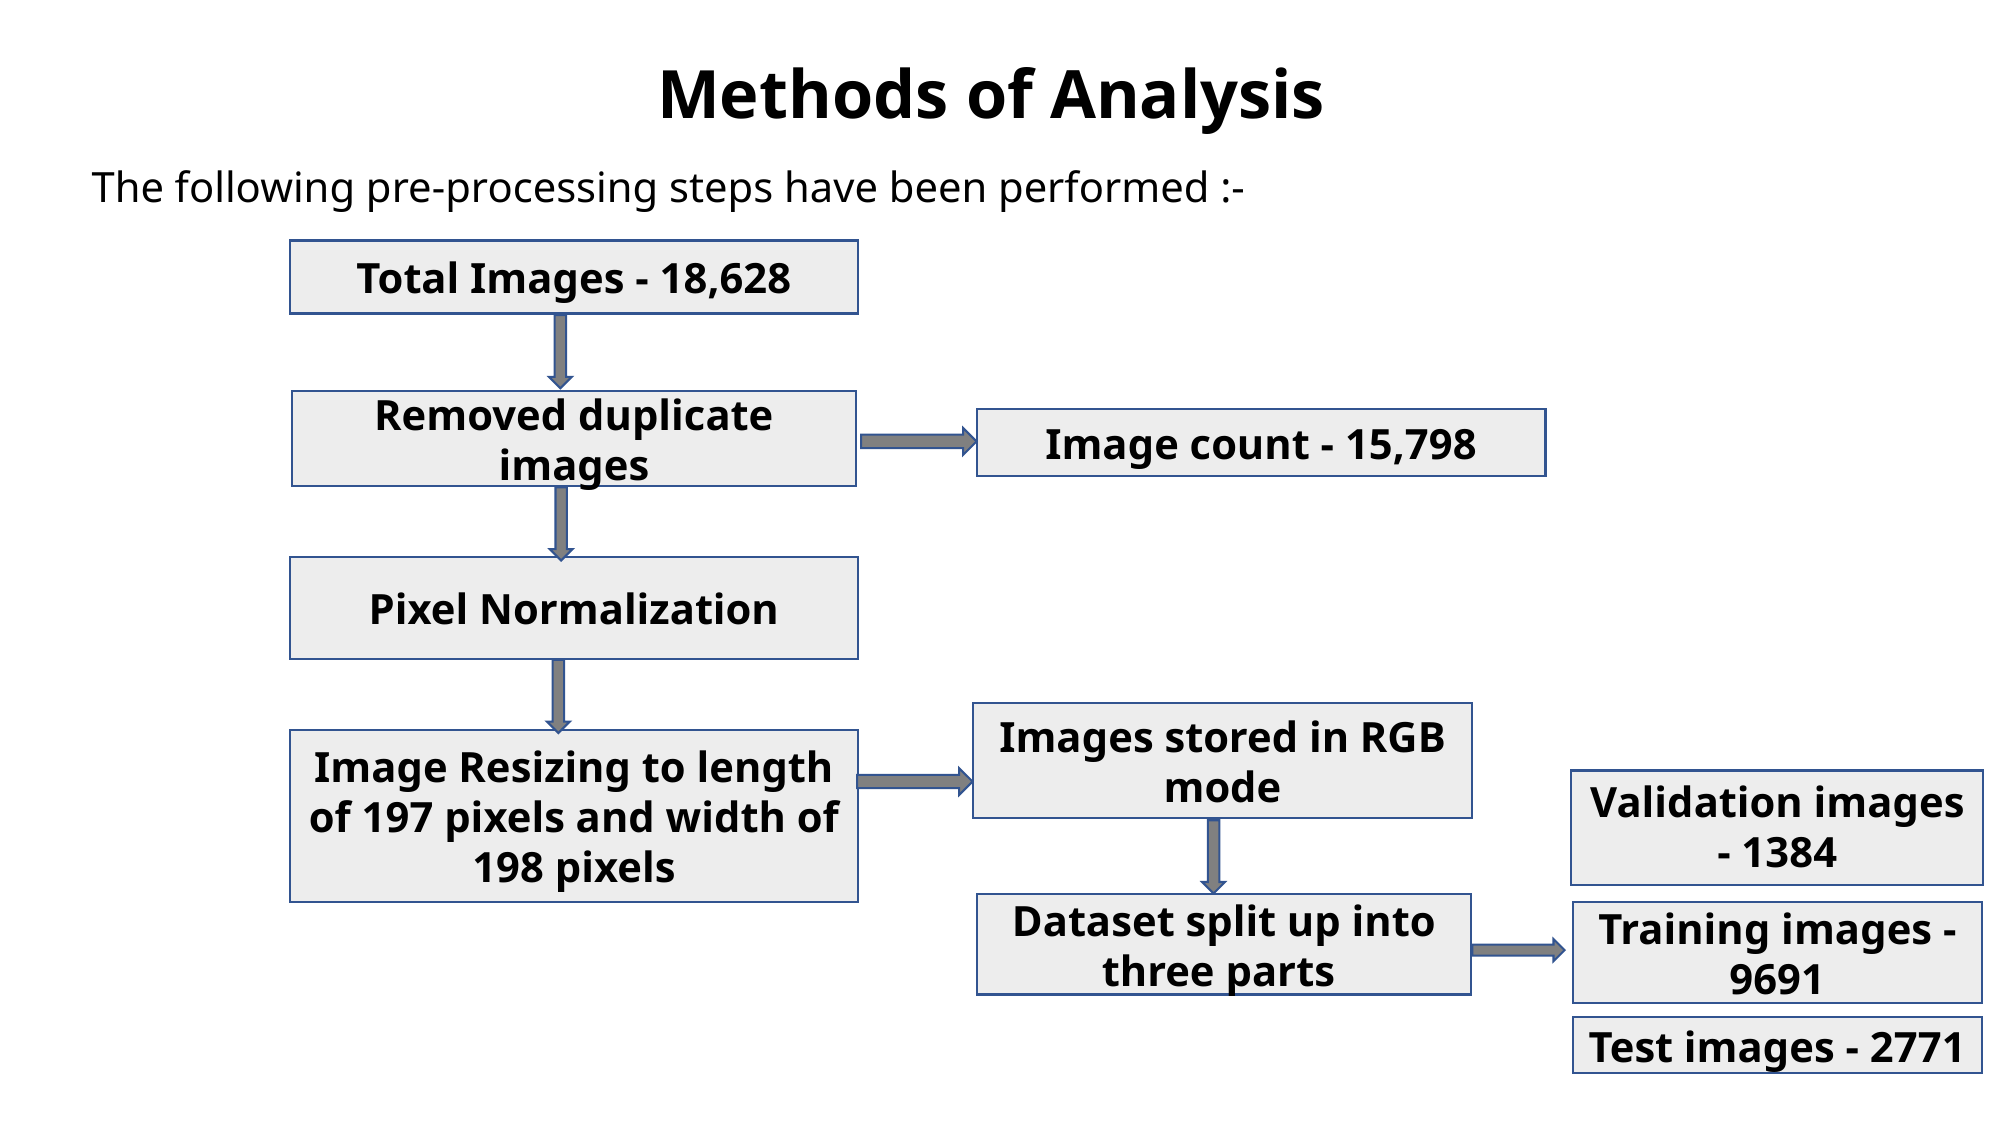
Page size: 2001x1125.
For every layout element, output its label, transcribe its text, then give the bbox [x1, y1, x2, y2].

text_box Validation images - 1384 [1570, 769, 1984, 886]
text_box Dataset split up into three parts [976, 893, 1472, 996]
title Methods of Analysis [137, 0, 1863, 207]
text_box Removed duplicate images [291, 390, 857, 487]
text_box [547, 486, 576, 562]
text_box Total Images - 18,628 [289, 239, 859, 315]
text_box [860, 425, 979, 458]
text_box [544, 658, 573, 735]
text_box [1471, 936, 1567, 964]
text_box Training images - 9691 [1572, 901, 1983, 1004]
text_box Image Resizing to length of 197 pixels and width of 198 pixels [289, 729, 859, 903]
text_box [1199, 819, 1228, 895]
list The following pre-processing steps have been performed :- [76, 159, 1802, 873]
text_box [546, 314, 575, 390]
text_box [856, 765, 974, 798]
text_box Image count - 15,798 [976, 408, 1547, 477]
text_box Pixel Normalization [289, 556, 859, 660]
text_box Test images - 2771 [1572, 1016, 1983, 1074]
text_box Images stored in RGB mode [972, 702, 1473, 819]
